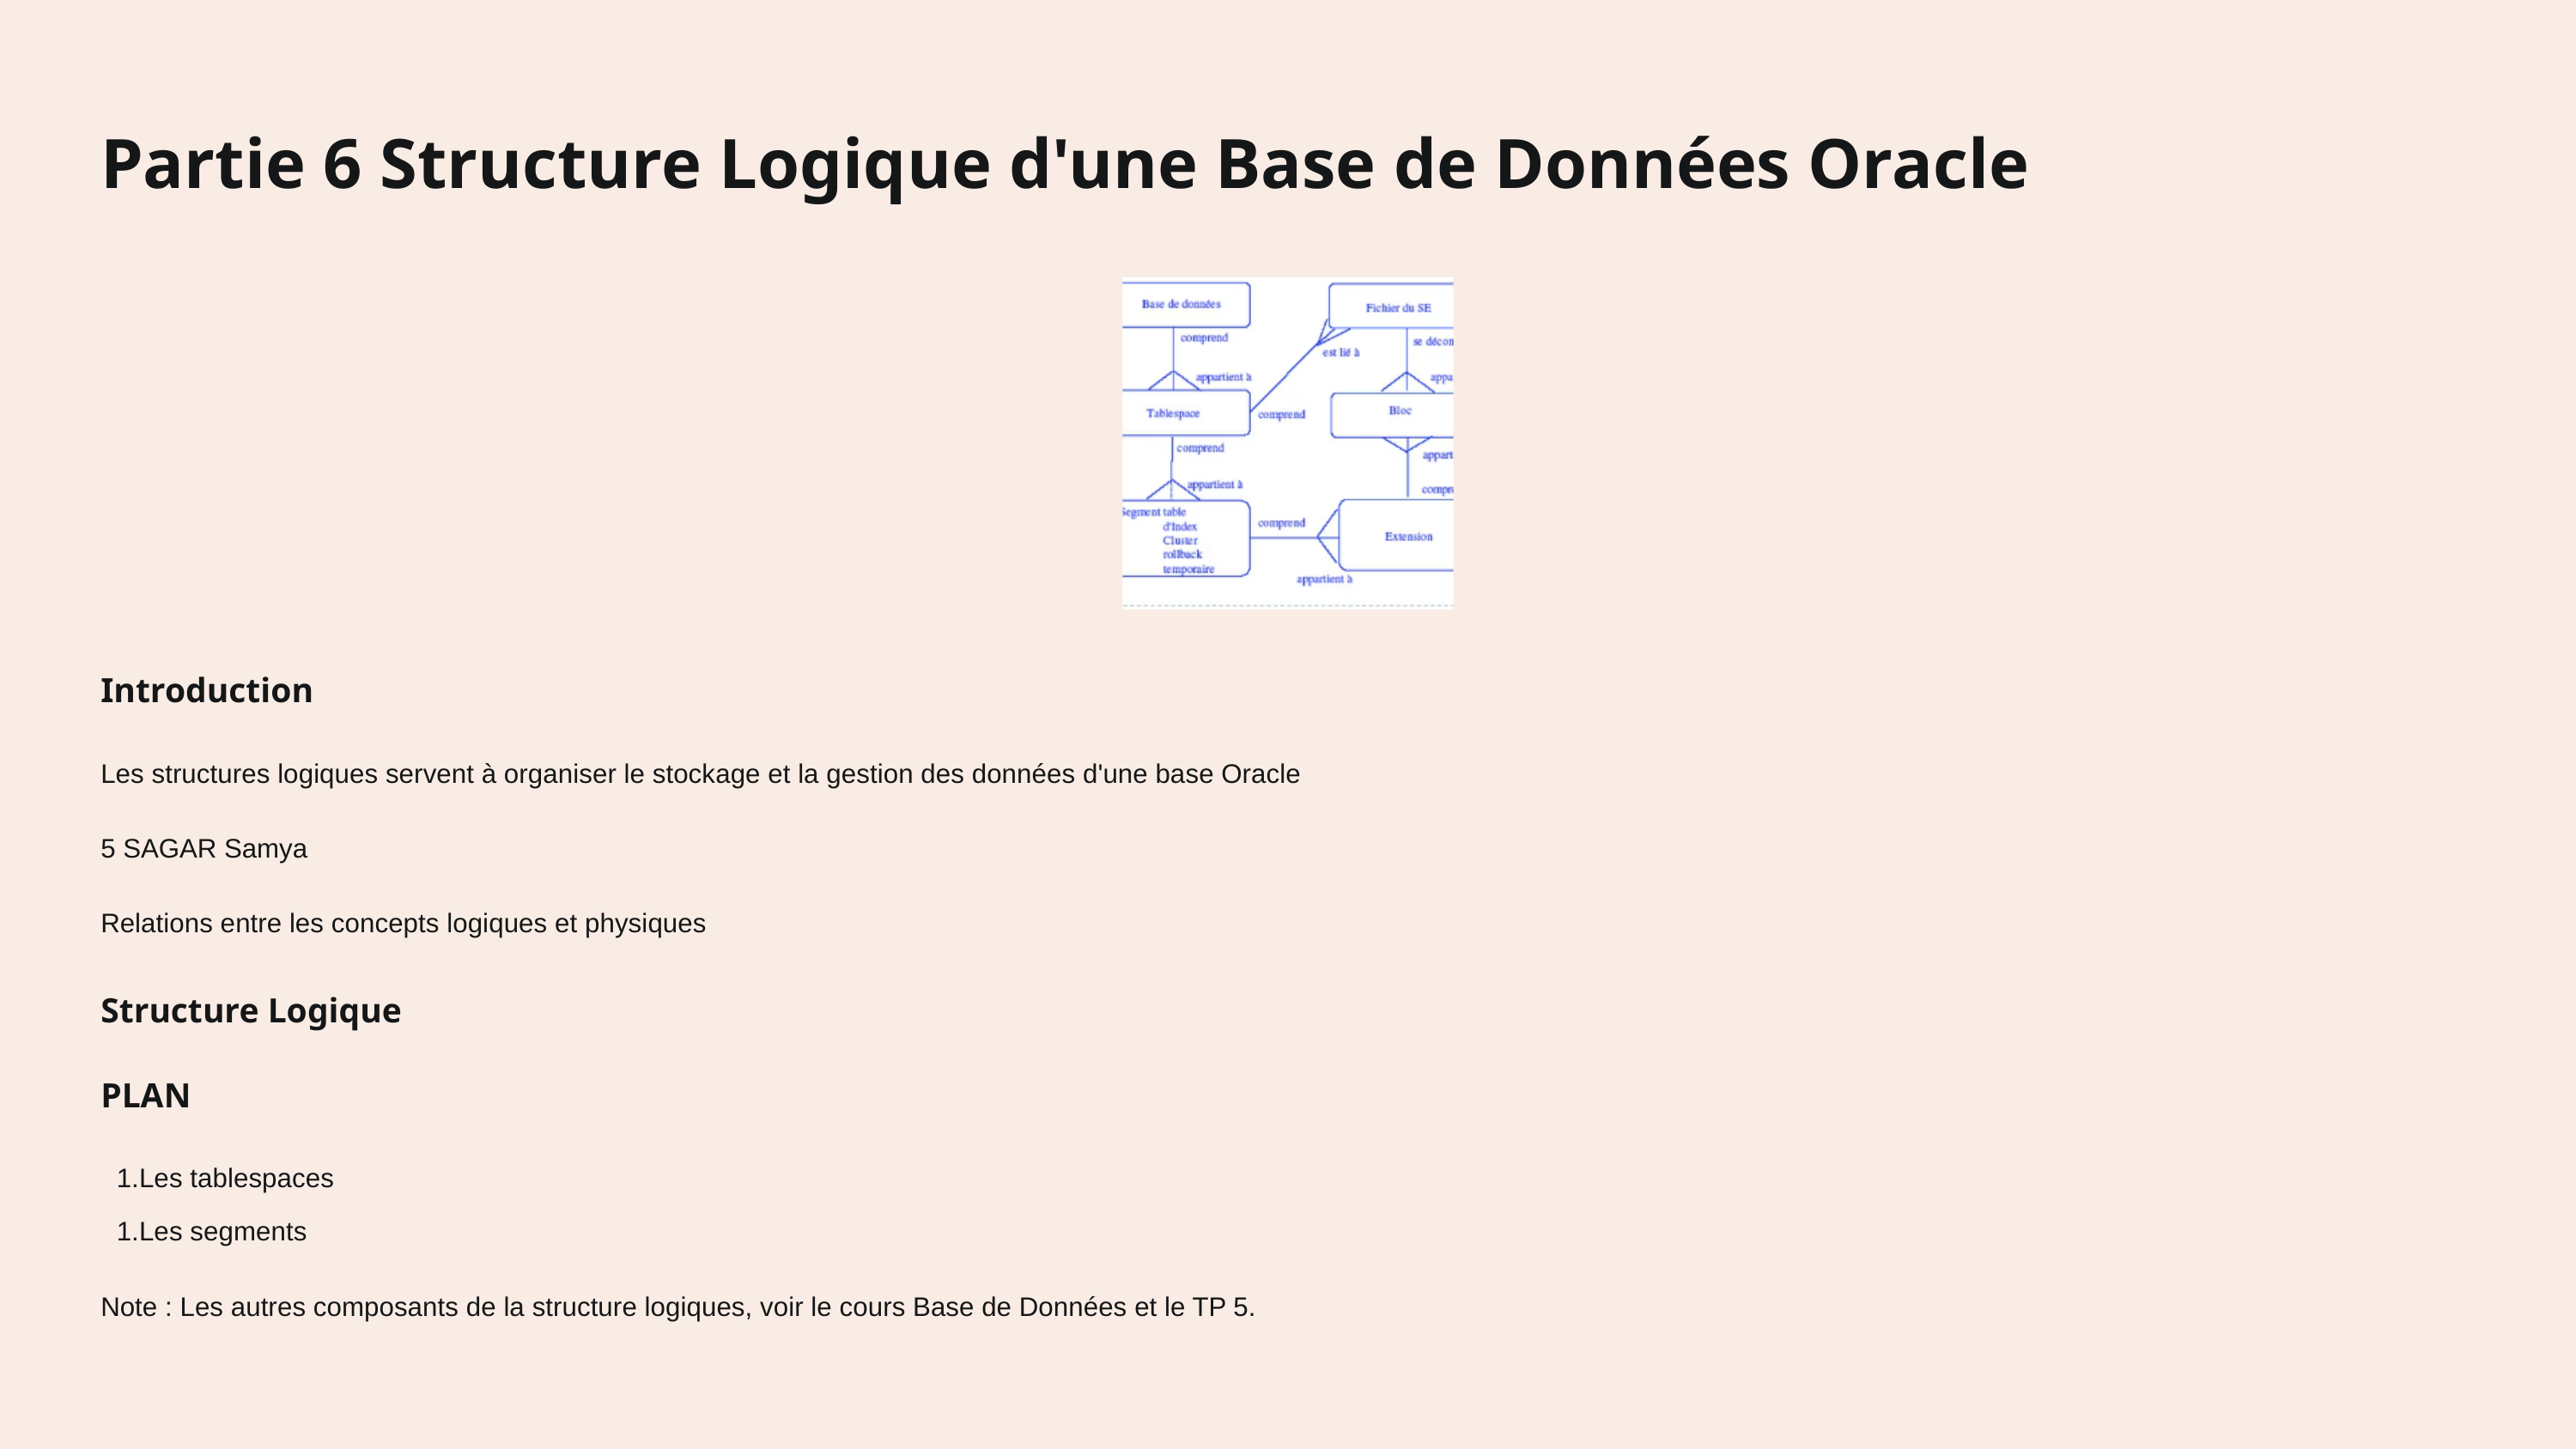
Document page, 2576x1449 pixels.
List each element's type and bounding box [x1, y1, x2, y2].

text_box [100, 1156, 2476, 1202]
text_box [100, 902, 2476, 948]
text_box [100, 1285, 2476, 1331]
text_box [100, 1072, 446, 1116]
text_box [0, 0, 2576, 1449]
text_box [100, 118, 2251, 205]
text_box [100, 1210, 2476, 1255]
text_box [100, 987, 446, 1032]
text_box [100, 827, 2476, 872]
text_box [100, 668, 446, 712]
text_box [100, 752, 2476, 797]
